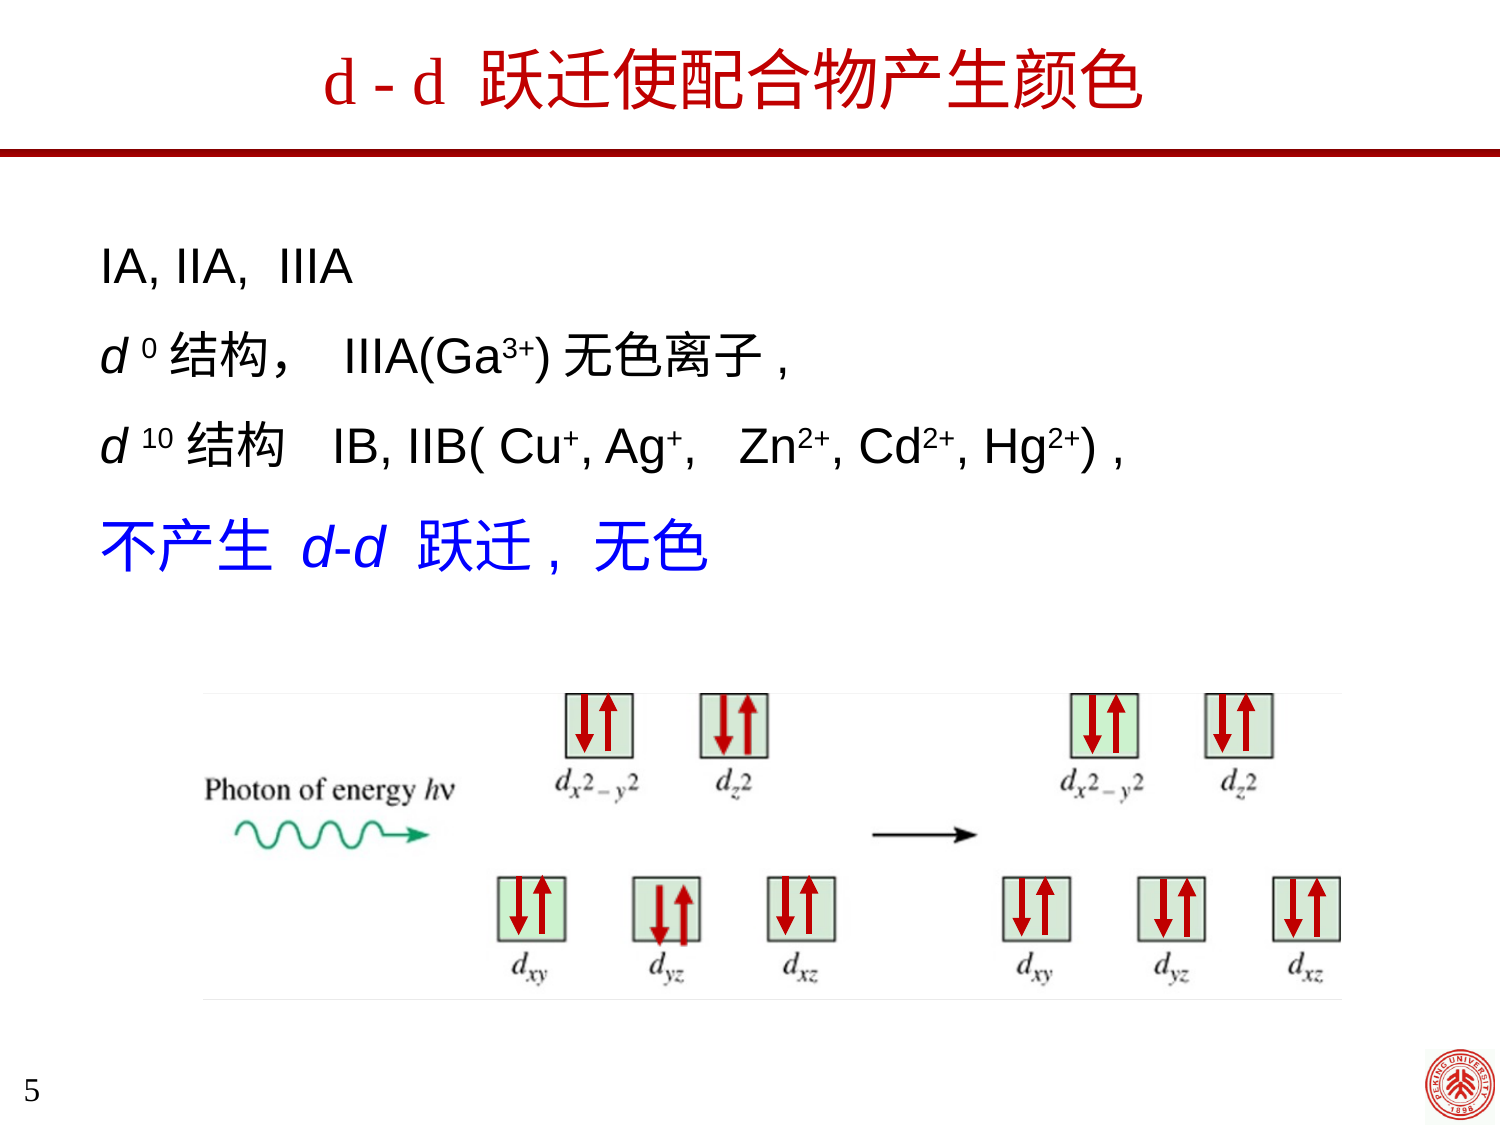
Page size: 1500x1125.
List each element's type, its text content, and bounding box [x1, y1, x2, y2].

text_box IA, IIA, IIIA d 0结构， IIIA(Ga3+)无色离子, d 10结构 IB, IIB( Cu+, Ag+, Zn2+, Cd2+, Hg2+) , 不产生 d-d 跃迁, 无色 [85, 196, 1435, 586]
text_box d - d 跃迁使配合物产生颜色 [199, 30, 1270, 126]
text_box [0, 149, 1500, 157]
picture [1425, 1049, 1495, 1125]
picture [203, 673, 1342, 1001]
